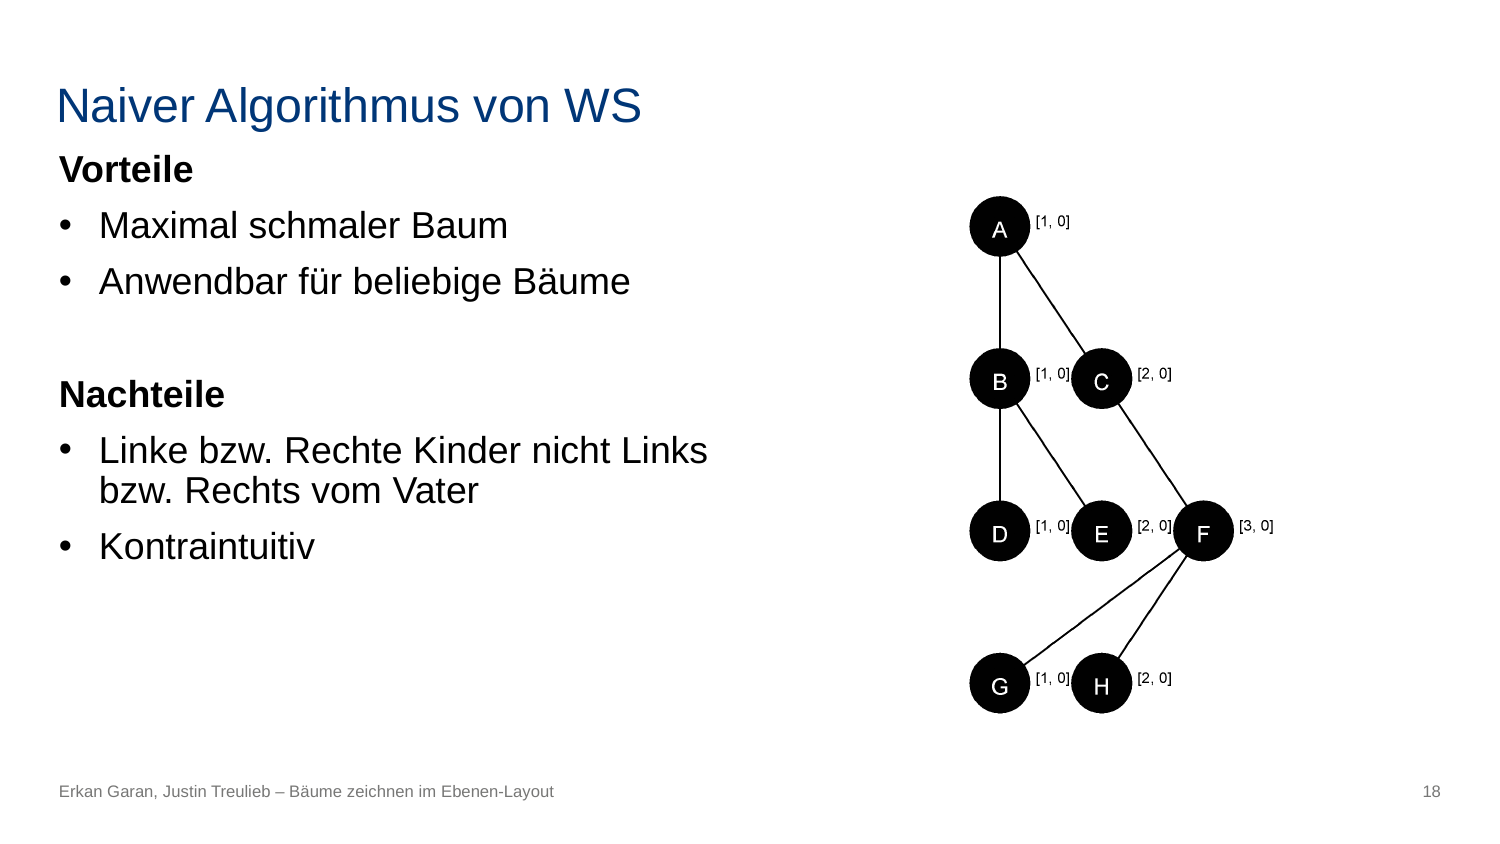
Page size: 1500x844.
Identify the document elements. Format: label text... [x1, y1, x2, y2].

title Naiver Algorithmus von WS [56, 72, 1441, 132]
footer Erkan Garan, Justin Treulieb – Bäume zeichnen im Ebenen-Layout [59, 785, 1359, 798]
list Vorteile Maximal schmaler Baum Anwendbar für beliebige Bäume Nachteile Linke bzw. Rechte Kinder nicht Links bzw. Rechts vom Vater Kontraintuitiv [59, 150, 739, 759]
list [898, 150, 1305, 759]
